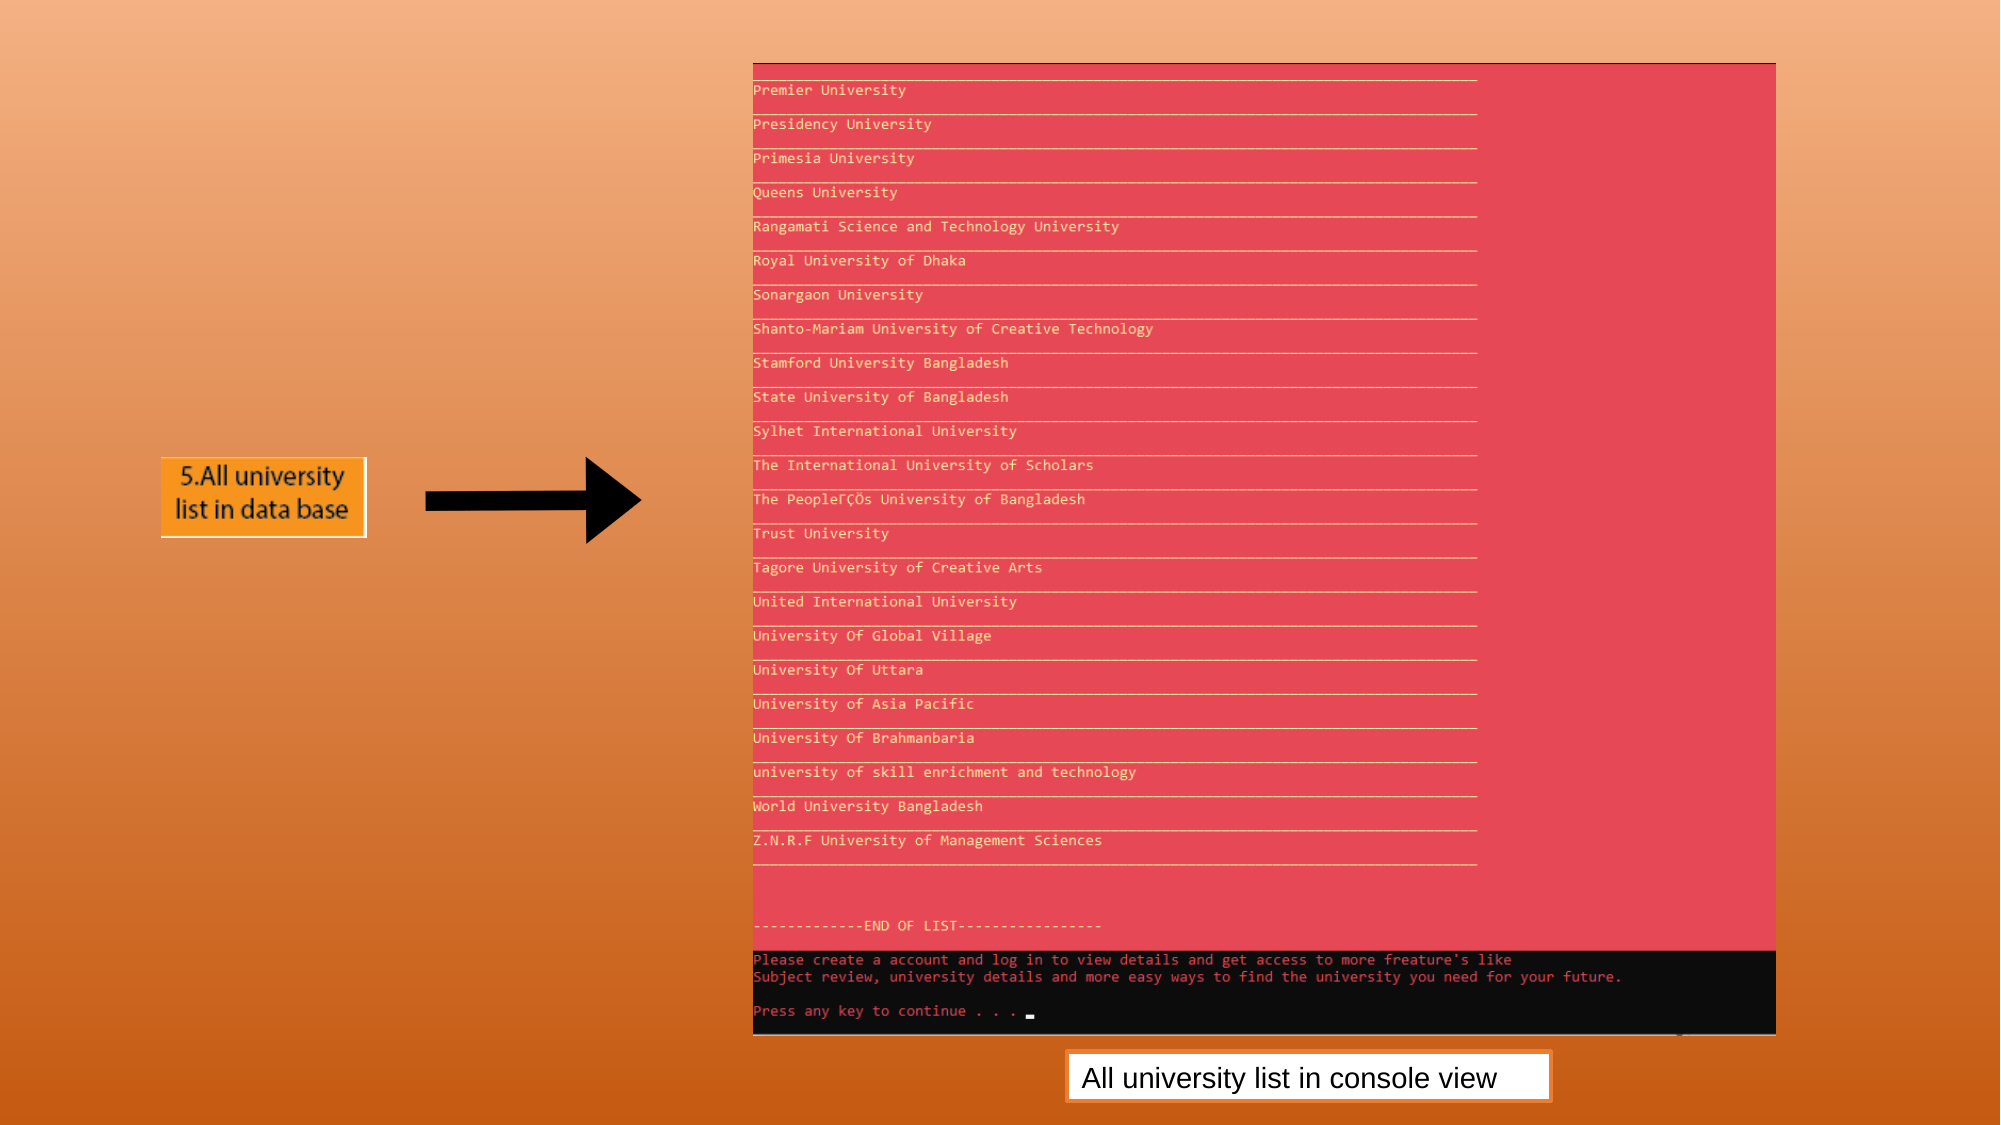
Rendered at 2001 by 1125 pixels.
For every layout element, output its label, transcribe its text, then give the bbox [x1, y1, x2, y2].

picture [161, 457, 367, 538]
picture [416, 388, 641, 614]
text_box All university list in console view [1065, 1049, 1553, 1103]
picture [752, 62, 1777, 1037]
